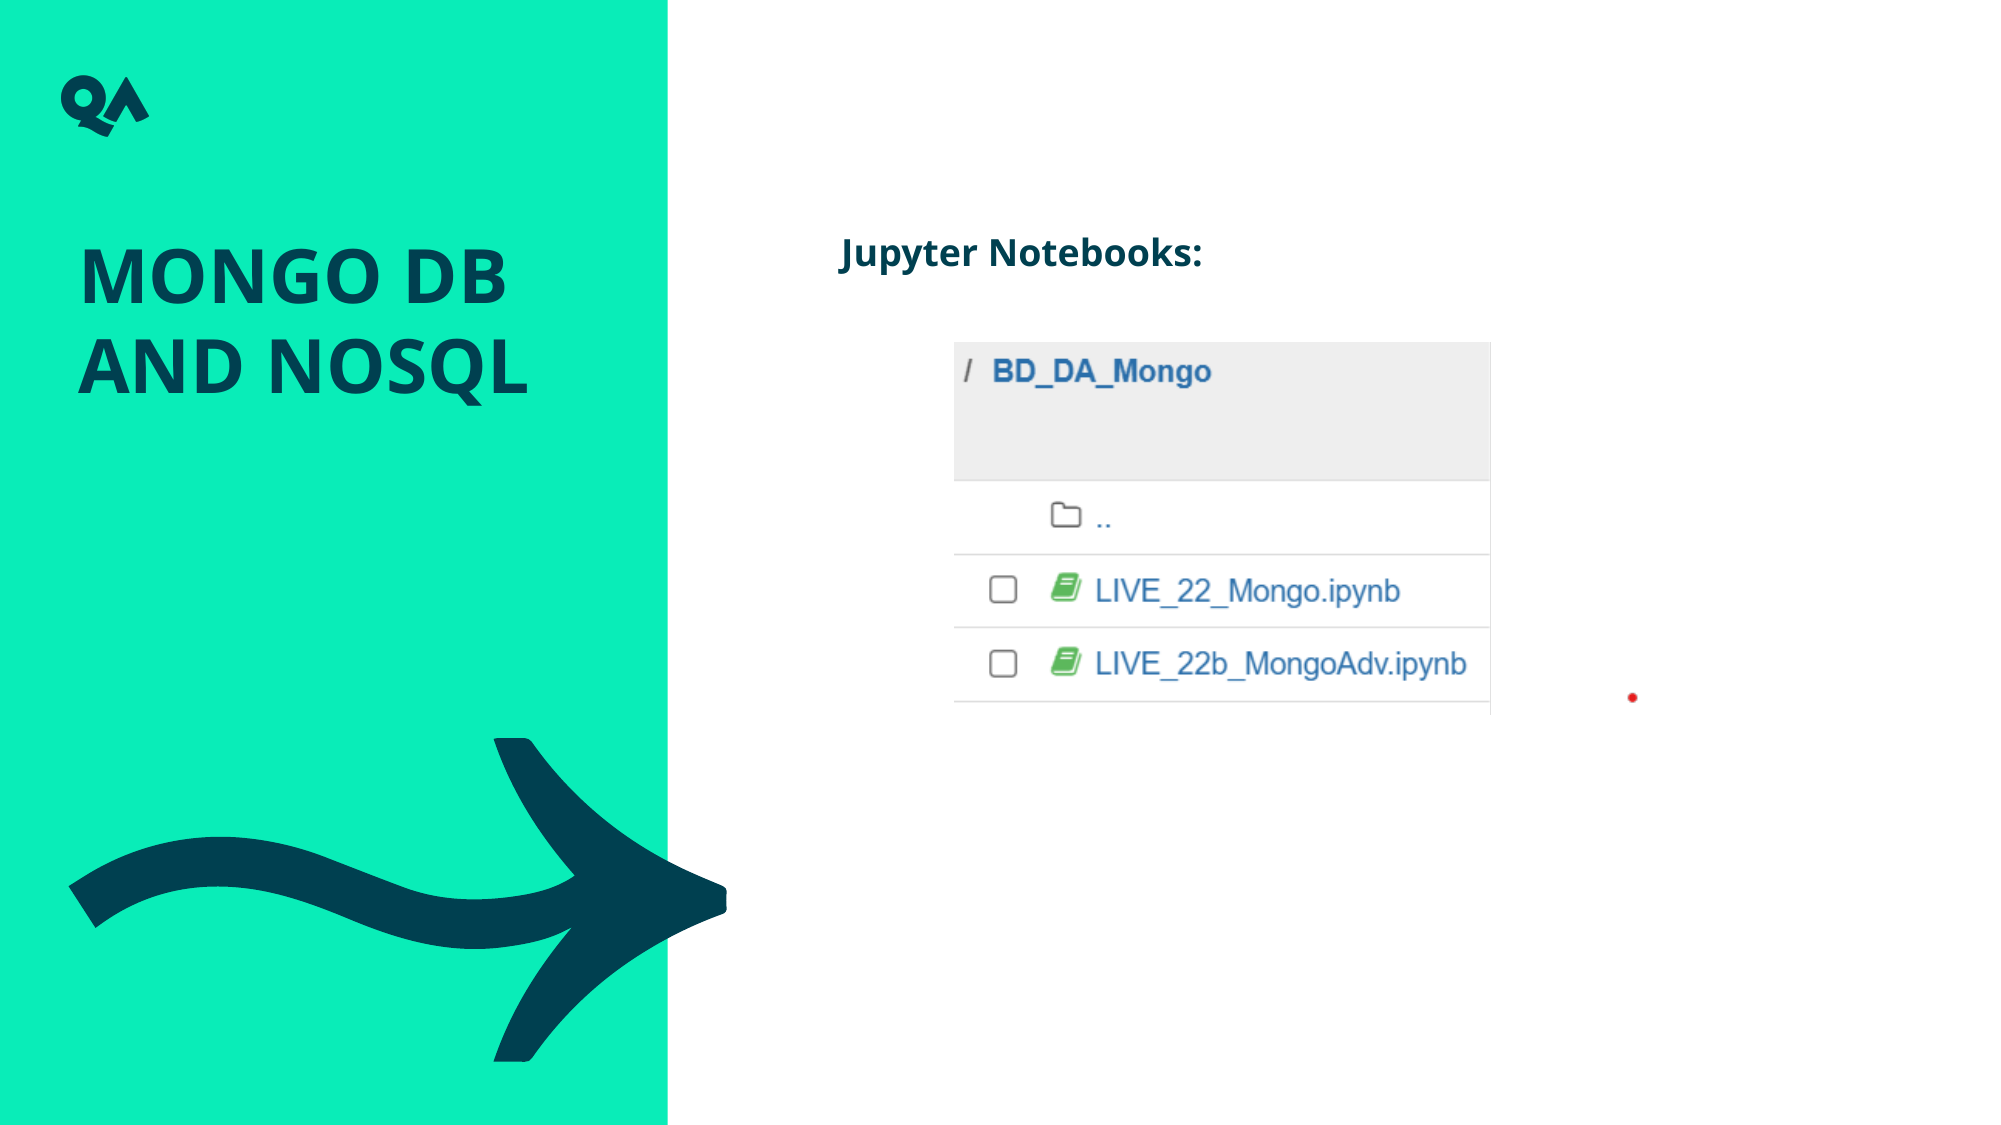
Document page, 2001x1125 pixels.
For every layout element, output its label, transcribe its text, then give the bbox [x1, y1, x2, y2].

picture [954, 342, 1639, 715]
list Jupyter Notebooks: [826, 221, 1937, 1061]
picture [44, 61, 166, 148]
list Mongo db and Nosql [63, 221, 628, 673]
